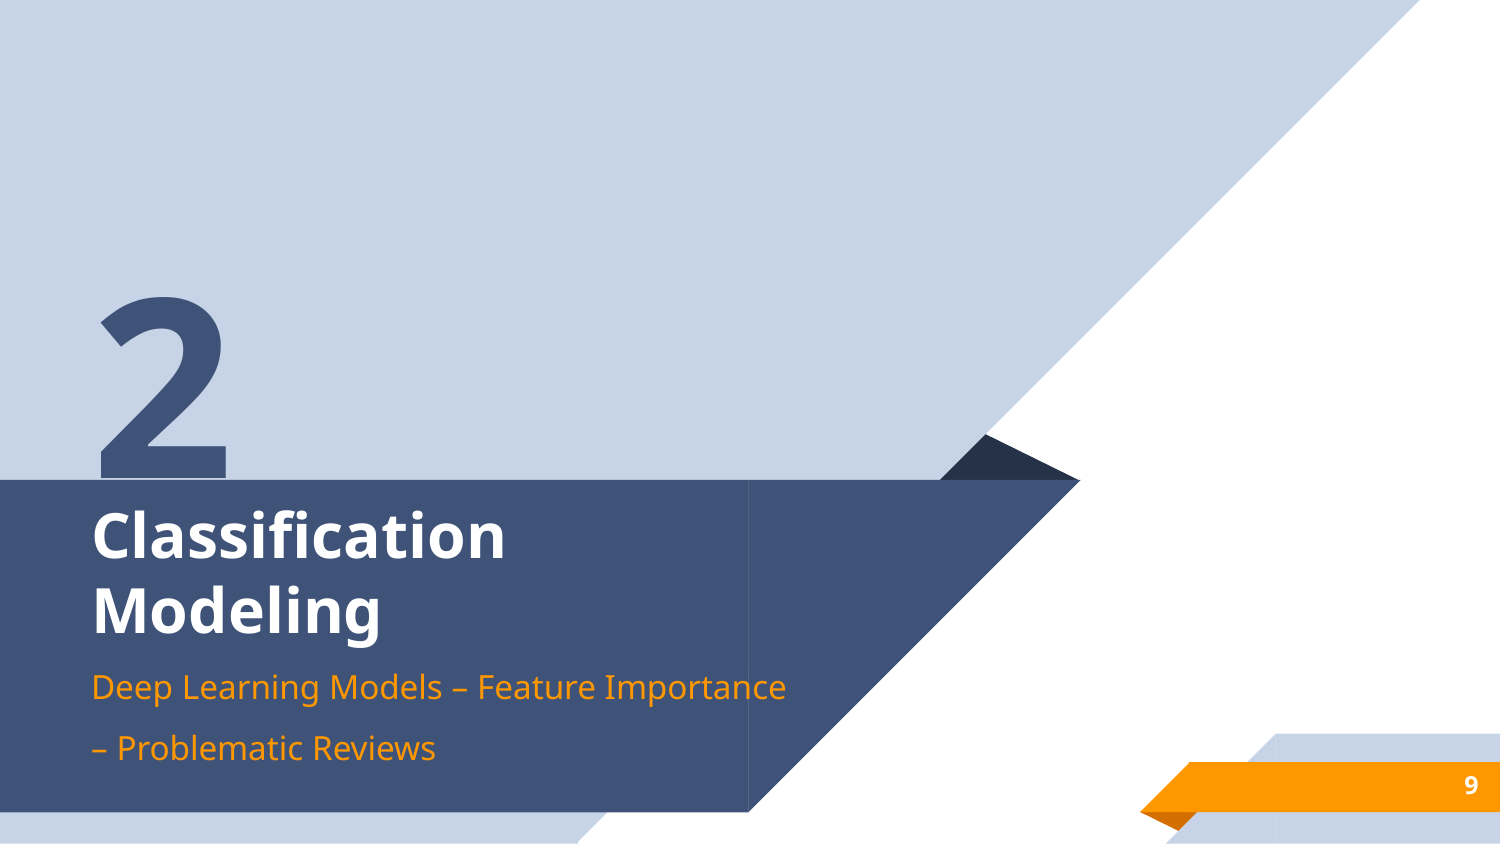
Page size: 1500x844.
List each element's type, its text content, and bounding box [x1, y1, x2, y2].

slide_number 9 [1249, 760, 1494, 813]
subtitle Deep Learning Models – Feature Importance – Problematic Reviews [76, 652, 810, 781]
title Classification Modeling [76, 470, 748, 652]
text_box 2 [76, 28, 434, 544]
